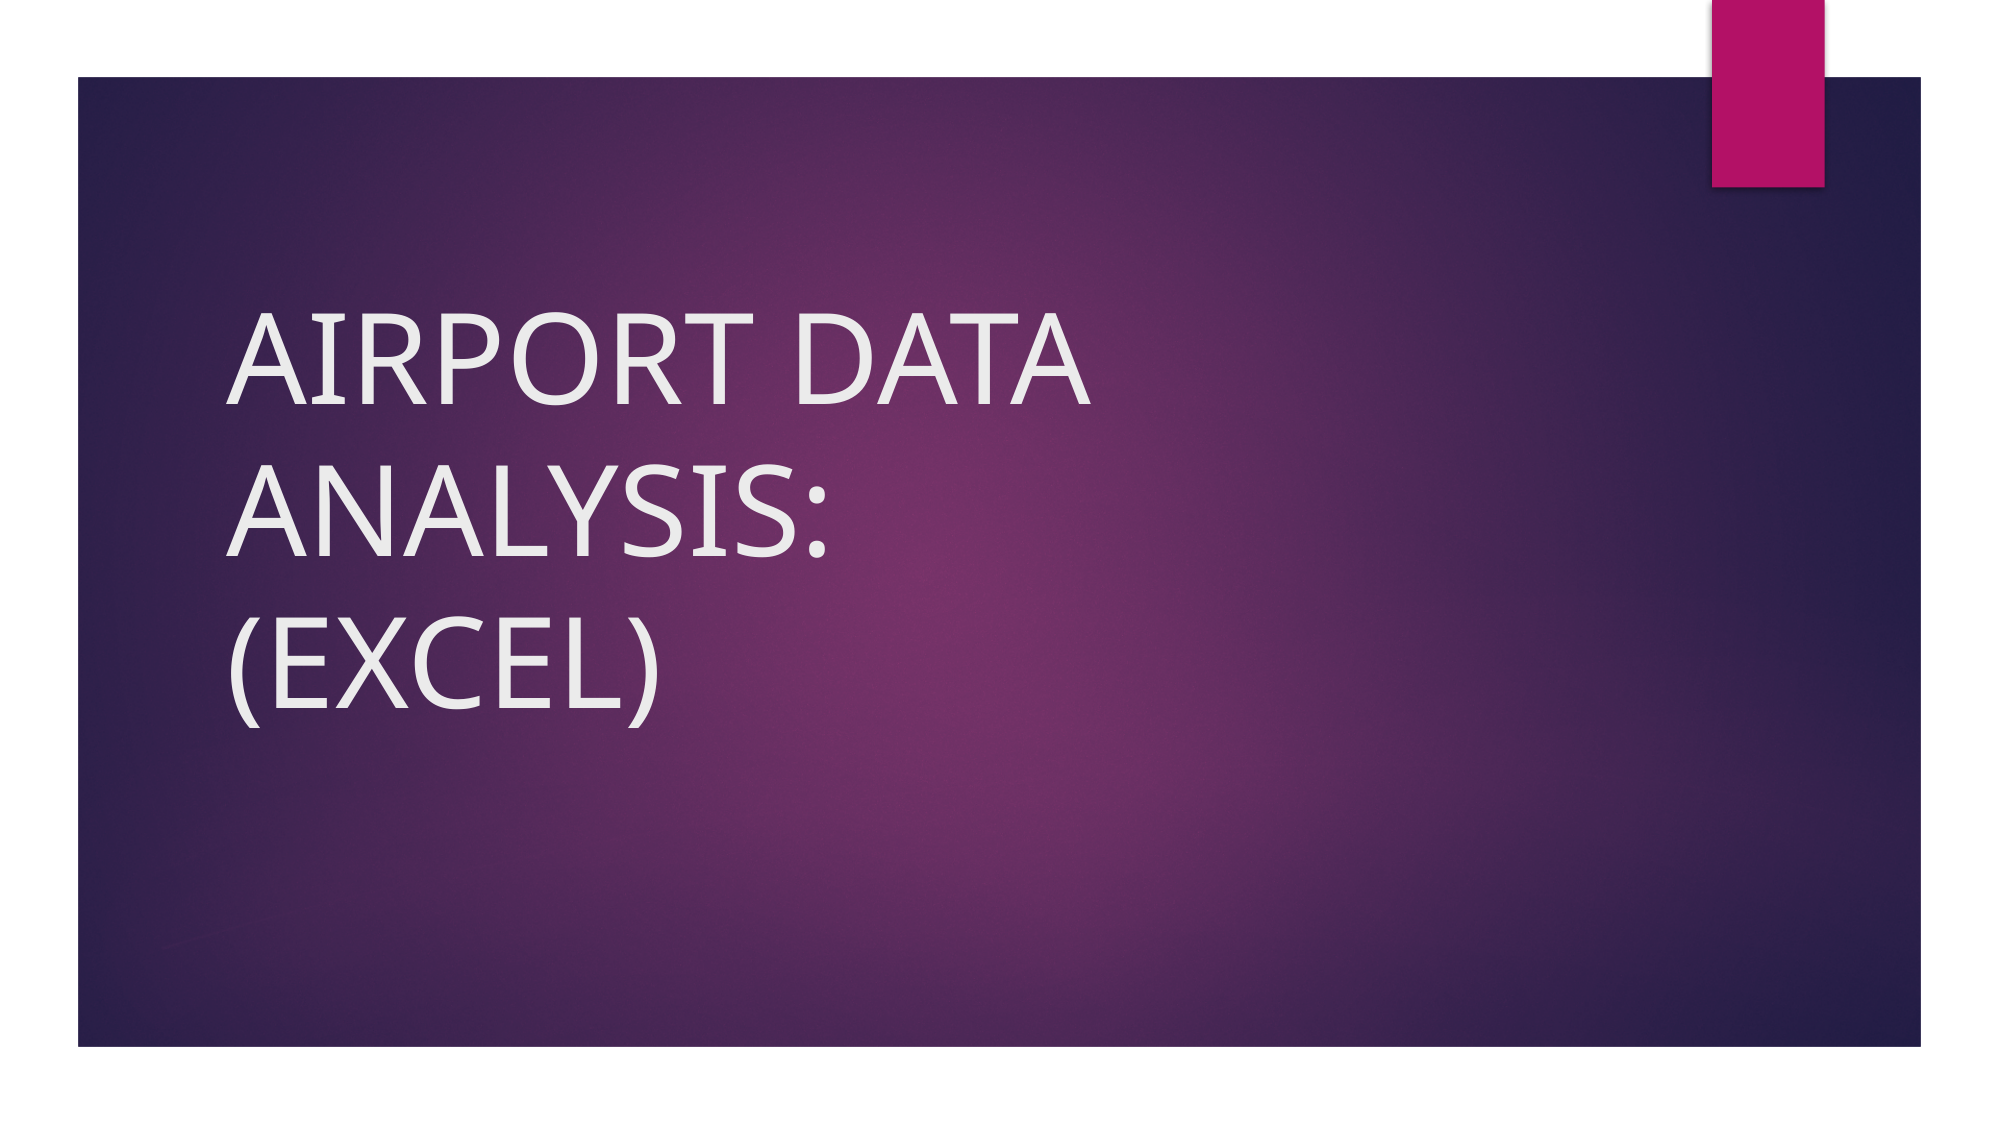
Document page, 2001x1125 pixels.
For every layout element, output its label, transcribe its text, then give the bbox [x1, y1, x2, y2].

title AIRPORT DATA ANALYSIS: (EXCEL) [211, 268, 1660, 742]
